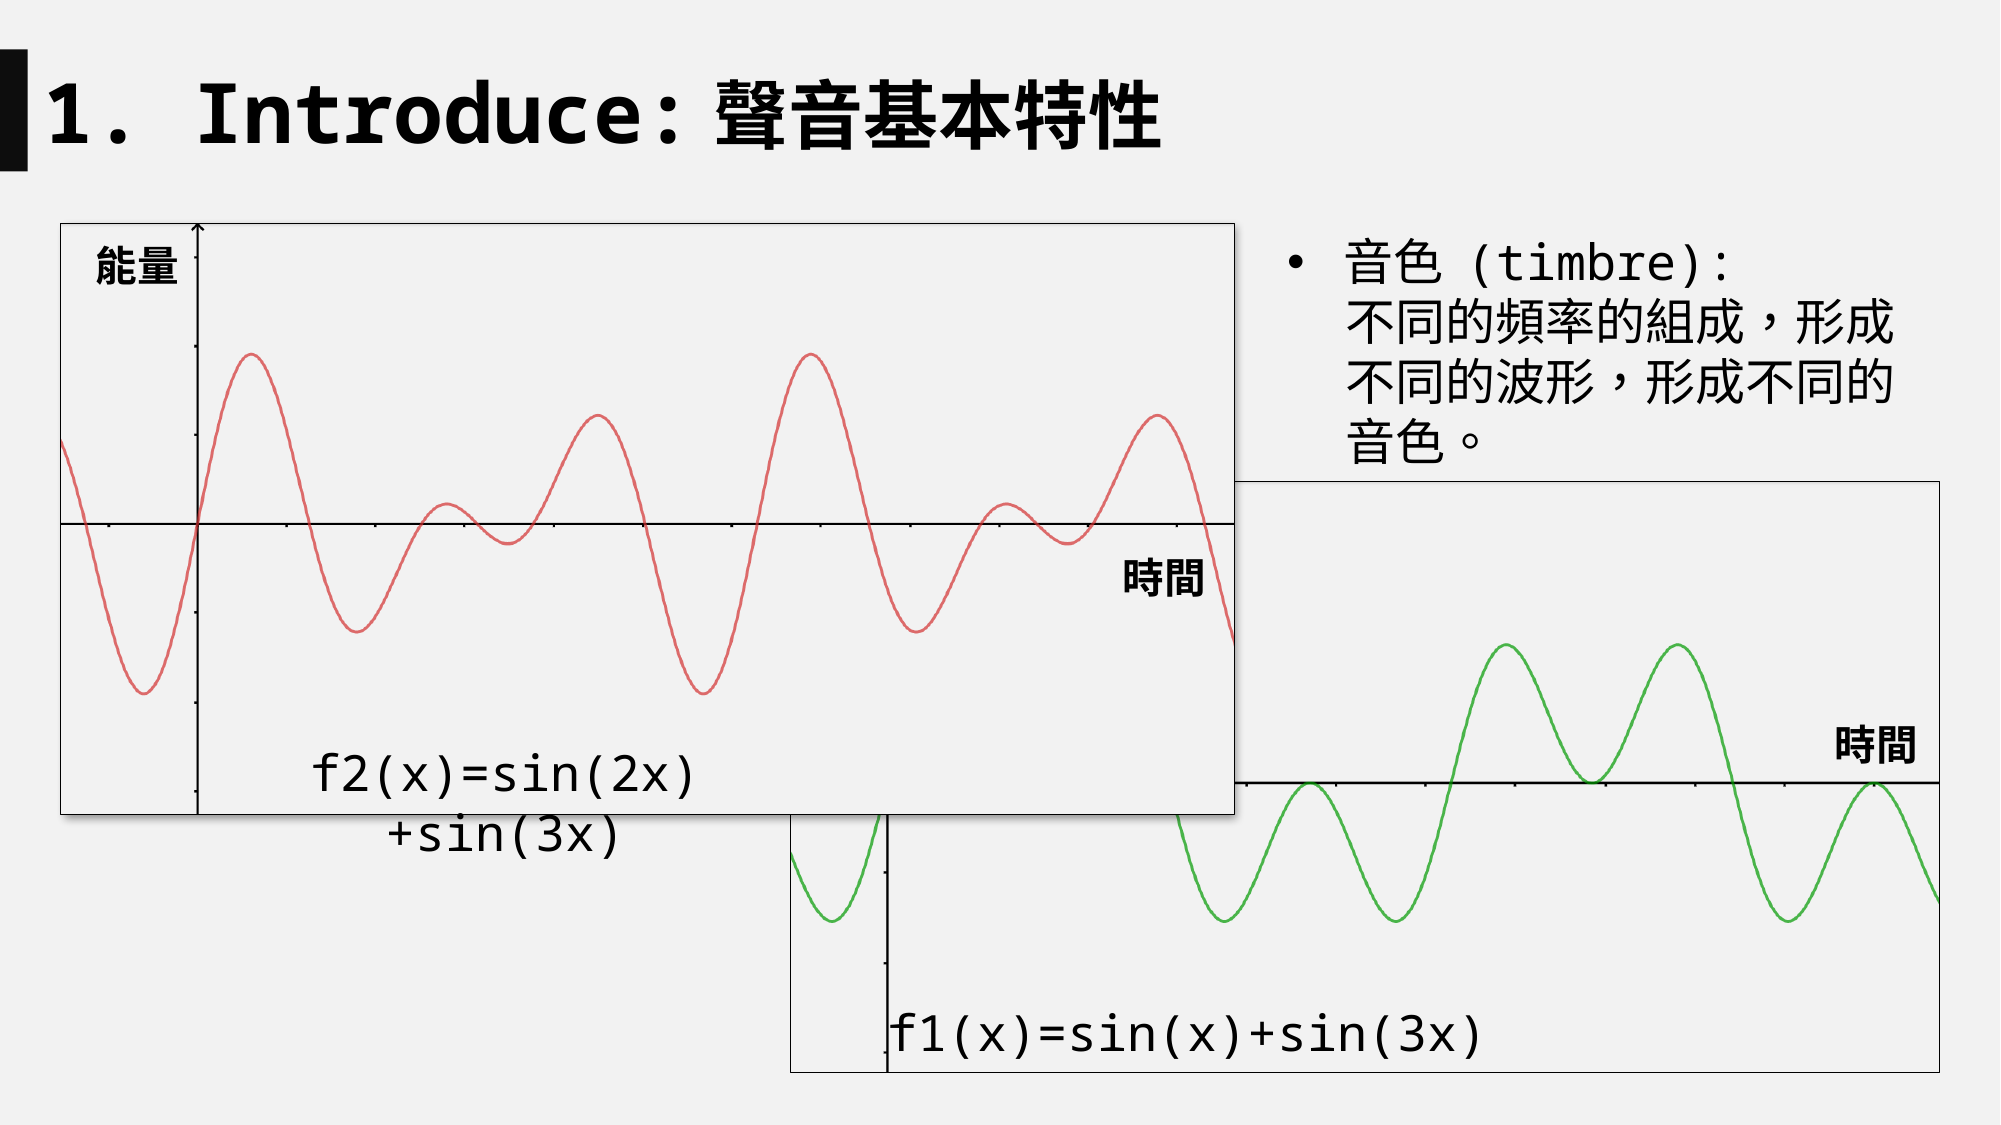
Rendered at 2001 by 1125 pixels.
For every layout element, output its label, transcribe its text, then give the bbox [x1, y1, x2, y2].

picture [60, 223, 1940, 1072]
text_box 音色 (timbre): 不同的頻率的組成，形成不同的波形，形成不同的音色。 [1272, 223, 1940, 479]
text_box [0, 48, 29, 173]
text_box f2(x)=sin(2x)+sin(3x) [181, 814, 790, 869]
text_box 1. Introduce:聲音基本特性 [29, 53, 1179, 168]
